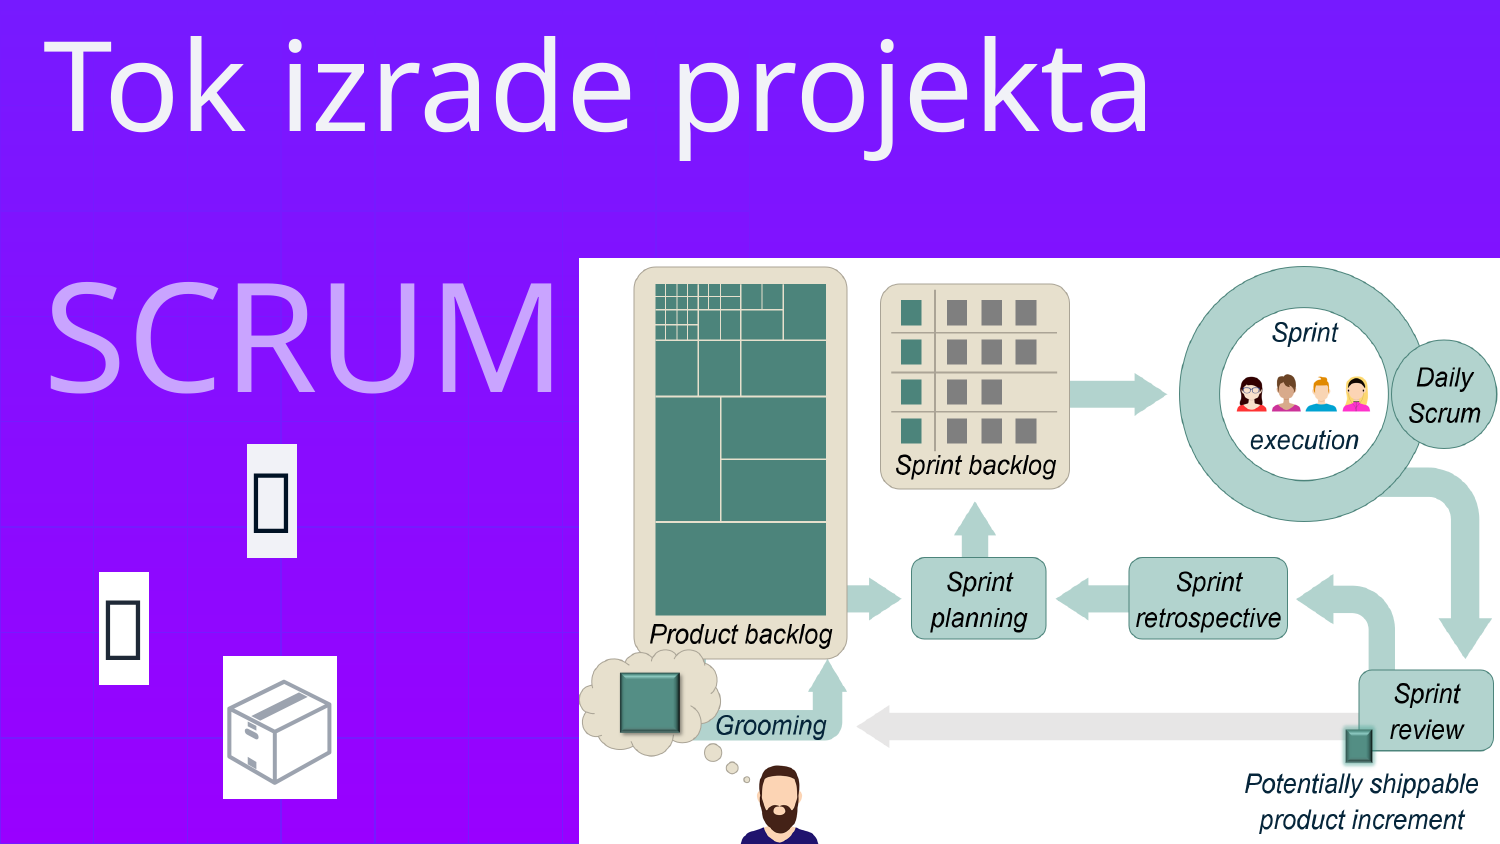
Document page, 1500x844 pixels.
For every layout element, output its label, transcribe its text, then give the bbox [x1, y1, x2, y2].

text_box 📦 [207, 648, 359, 804]
picture [578, 257, 1500, 844]
text_box [61, 581, 173, 718]
text_box 🍴 [231, 434, 376, 565]
title Tok izrade projekta SCRUM [28, 20, 1232, 294]
text_box 🚚 [83, 547, 249, 693]
